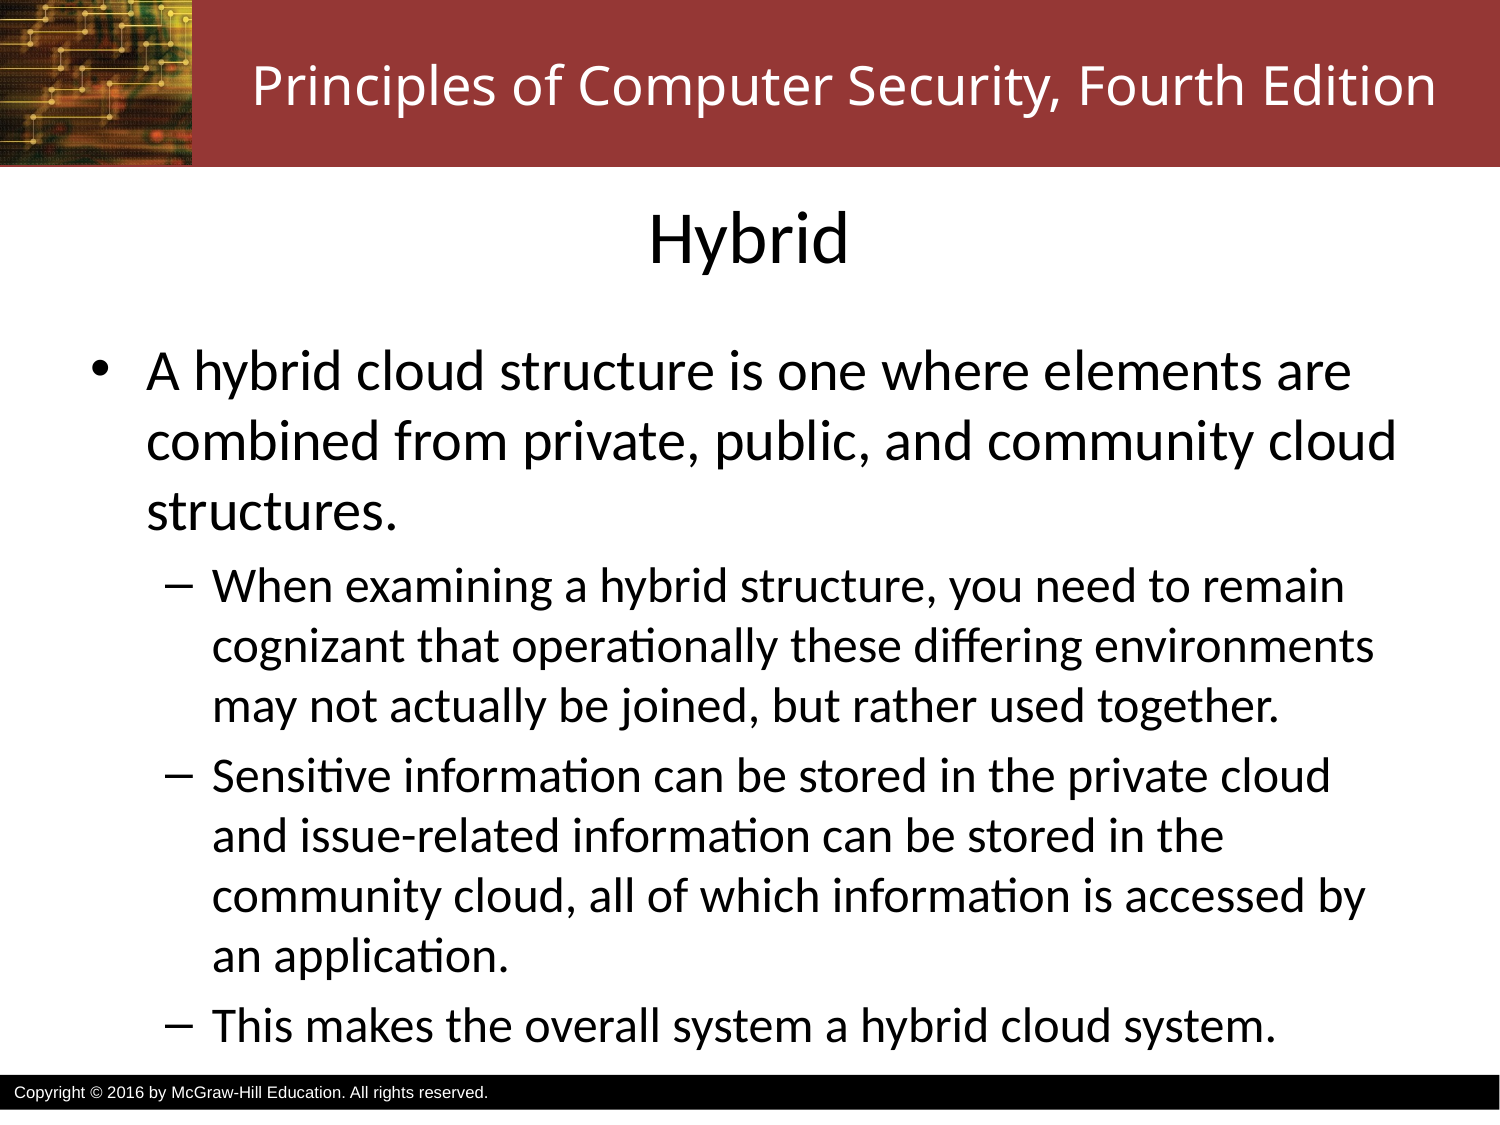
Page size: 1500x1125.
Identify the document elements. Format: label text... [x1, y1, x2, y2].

list A hybrid cloud structure is one where elements are combined from private, public, and community cloud structures. When examining a hybrid structure, you need to remain cognizant that operationally these differing environments may not actually be joined, but rather used together. Sensitive information can be stored in the private cloud and issue-related information can be stored in the community cloud, all of which information is accessed by an application. This makes the overall system a hybrid cloud system. [75, 324, 1425, 1005]
title Hybrid [75, 181, 1425, 324]
picture [0, 0, 192, 165]
